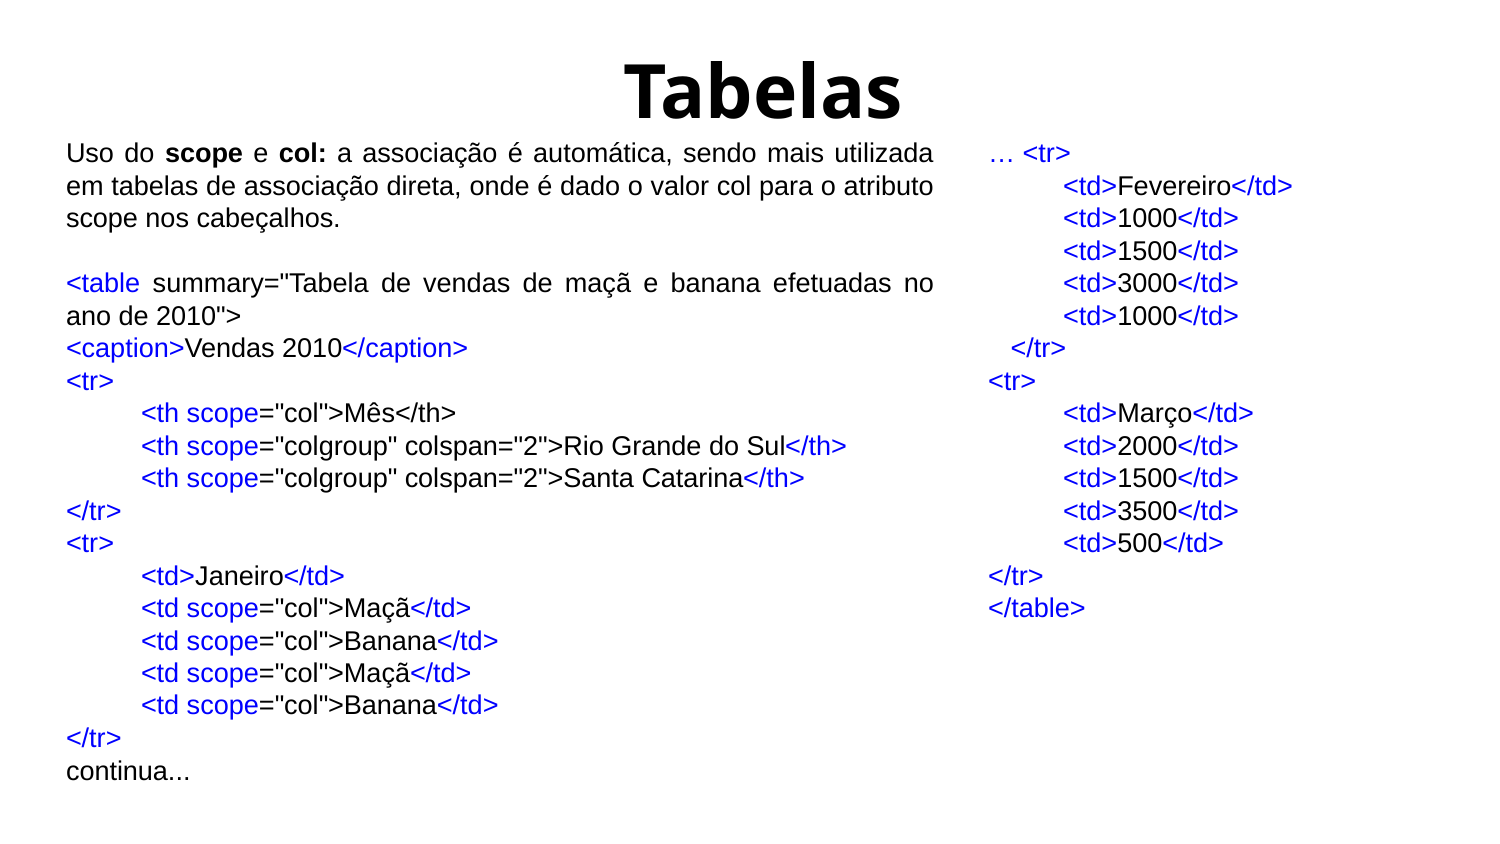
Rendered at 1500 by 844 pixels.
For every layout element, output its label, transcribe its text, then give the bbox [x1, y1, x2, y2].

list … <tr> <td>Fevereiro</td> <td>1000</td> <td>1500</td> <td>3000</td> <td>1000</td> </tr> <tr> <td>Março</td> <td>2000</td> <td>1500</td> <td>3500</td> <td>500</td> </tr> </table> [898, 120, 1449, 816]
title Tabelas [64, 28, 1463, 121]
list Uso do scope e col: a associação é automática, sendo mais utilizada em tabelas de associação direta, onde é dado o valor col para o atributo scope nos cabeçalhos. <table summary="Tabela de vendas de maçã e banana efetuadas no ano de 2010"> <caption>Vendas 2010</caption> <tr> <th scope="col">Mês</th> <th scope="colgroup" colspan="2">Rio Grande do Sul</th> <th scope="colgroup" colspan="2">Santa Catarina</th> </tr> <tr> <td>Janeiro</td> <td scope="col">Maçã</td> <td scope="col">Banana</td> <td scope="col">Maçã</td> <td scope="col">Banana</td> </tr> continua... [51, 120, 898, 816]
